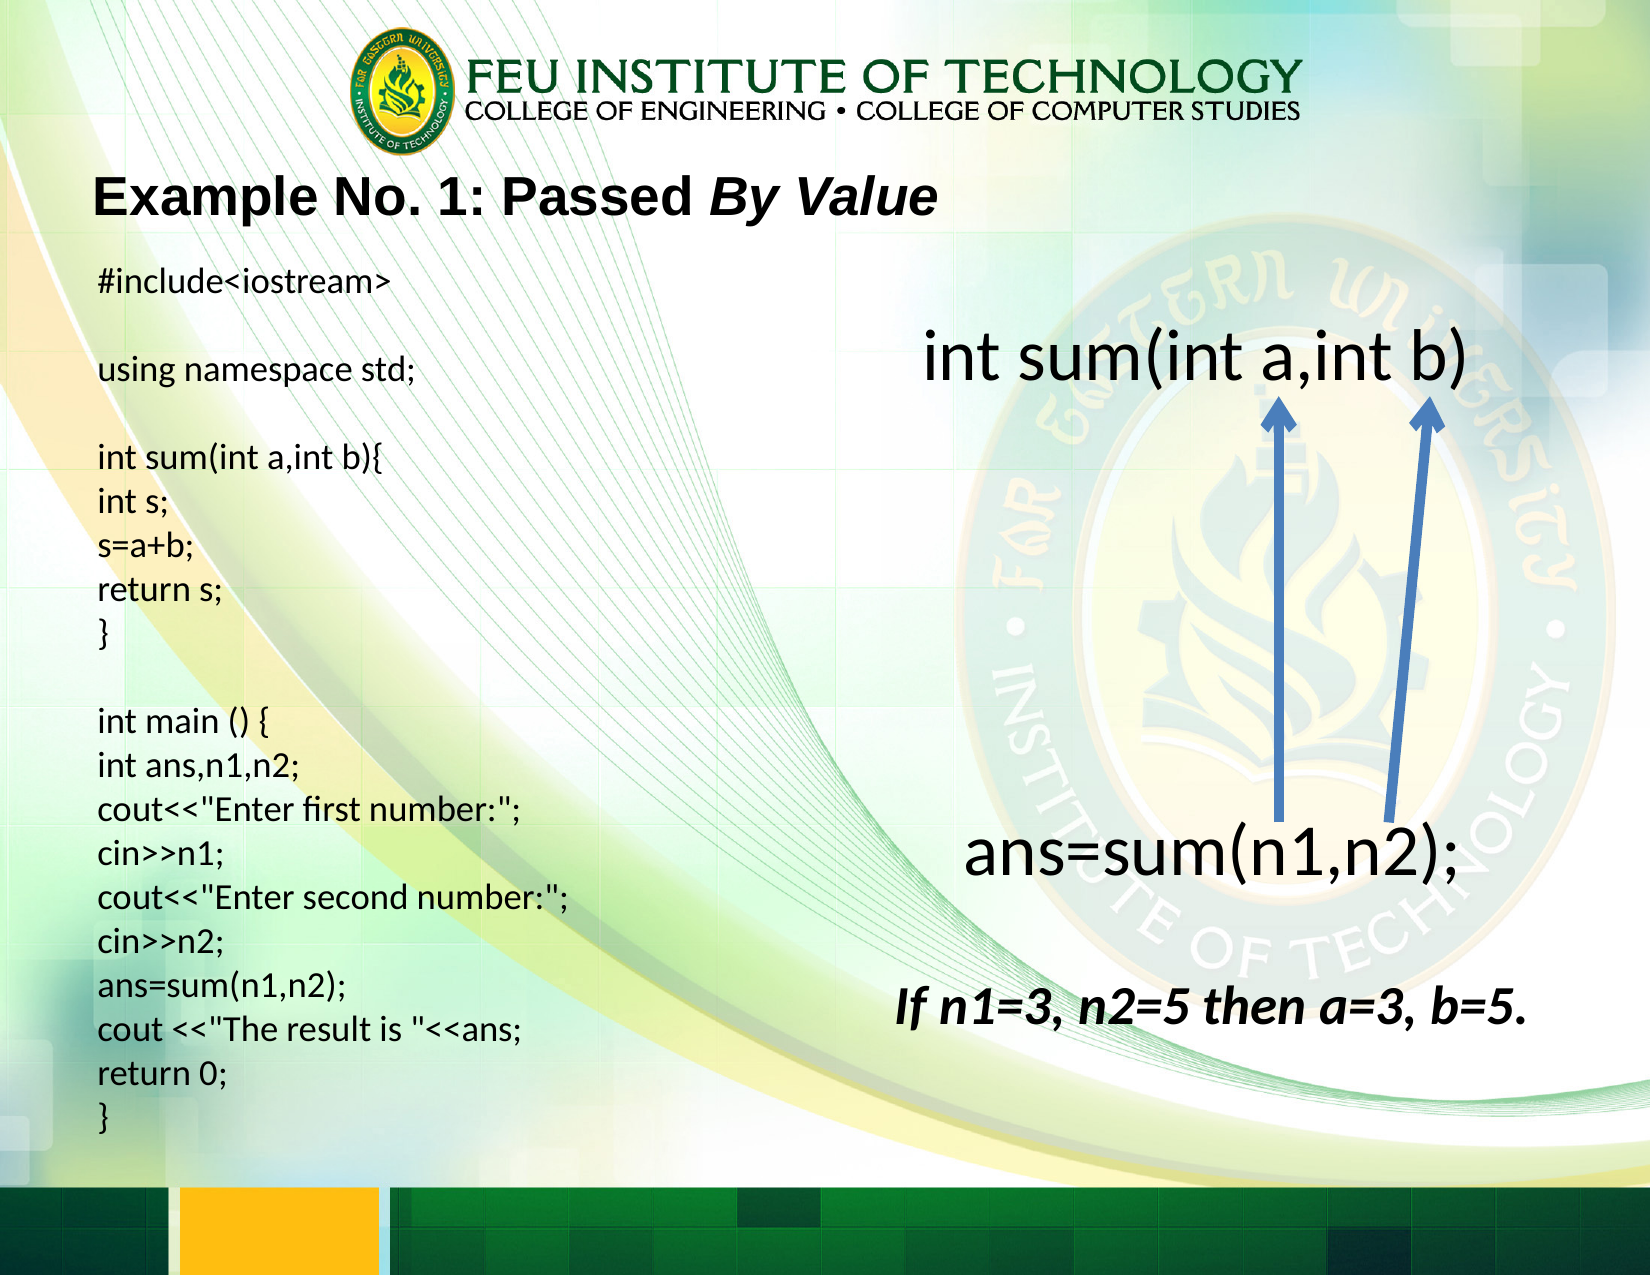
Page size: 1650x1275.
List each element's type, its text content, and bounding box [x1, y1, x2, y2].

text_box ans=sum(n1,n2); [948, 794, 1540, 961]
text_box Example No. 1: Passed By Value [78, 153, 970, 234]
text_box If n1=3, n2=5 then a=3, b=5. [879, 961, 1554, 1043]
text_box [1388, 395, 1431, 823]
picture [0, 0, 1650, 1275]
text_box int sum(int a,int b) [907, 299, 1513, 403]
text_box #include<iostream> using namespace std; int sum(int a,int b){ int s; s=a+b; return s; } int main () { int ans,n1,n2; cout<<"Enter first number:"; cin>>n1; cout<<"Enter second number:"; cin>>n2; ans=sum(n1,n2); cout <<"The result is "<<ans; return 0; } [82, 249, 908, 1188]
